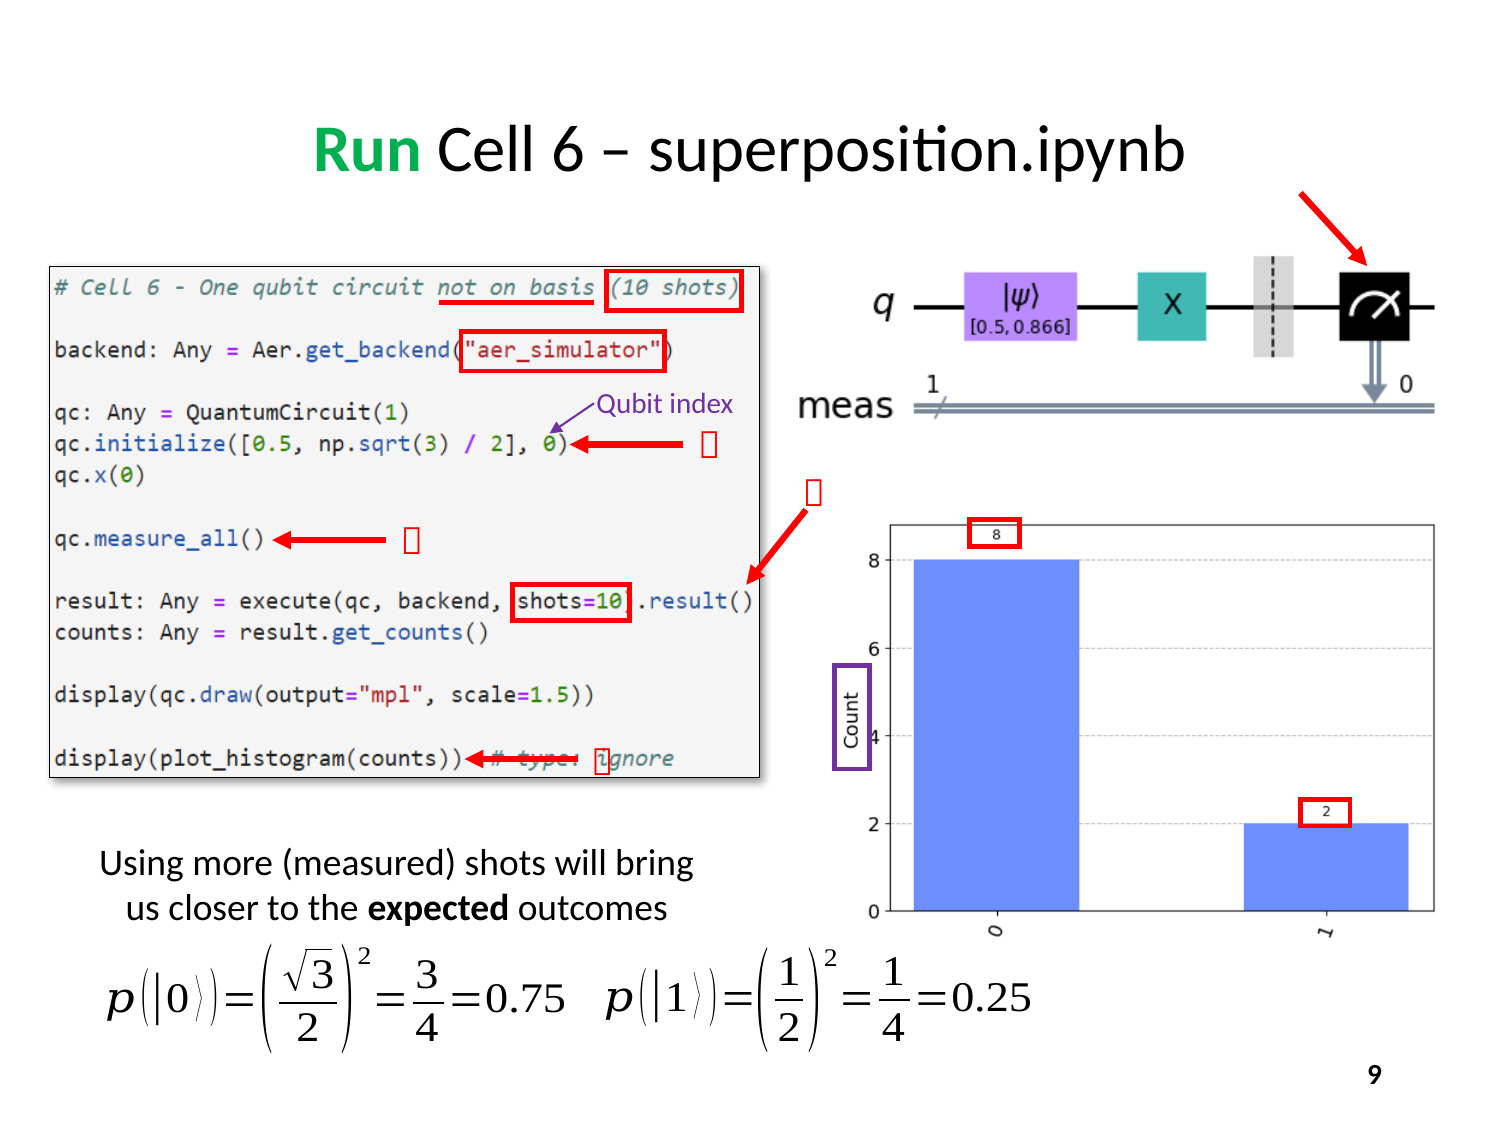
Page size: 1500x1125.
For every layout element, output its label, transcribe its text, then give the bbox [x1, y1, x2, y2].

title Run Cell 6 – superposition.ipynb [103, 59, 1397, 241]
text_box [746, 461, 851, 585]
slide_number 9 [1059, 1042, 1397, 1103]
text_box Using more (measured) shots will bring us closer to the expected outcomes [79, 830, 714, 936]
picture [835, 509, 1446, 950]
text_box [272, 509, 449, 571]
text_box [464, 730, 640, 792]
picture [785, 246, 1466, 439]
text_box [549, 403, 594, 434]
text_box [569, 414, 747, 475]
picture [49, 265, 760, 778]
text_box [1300, 193, 1368, 267]
